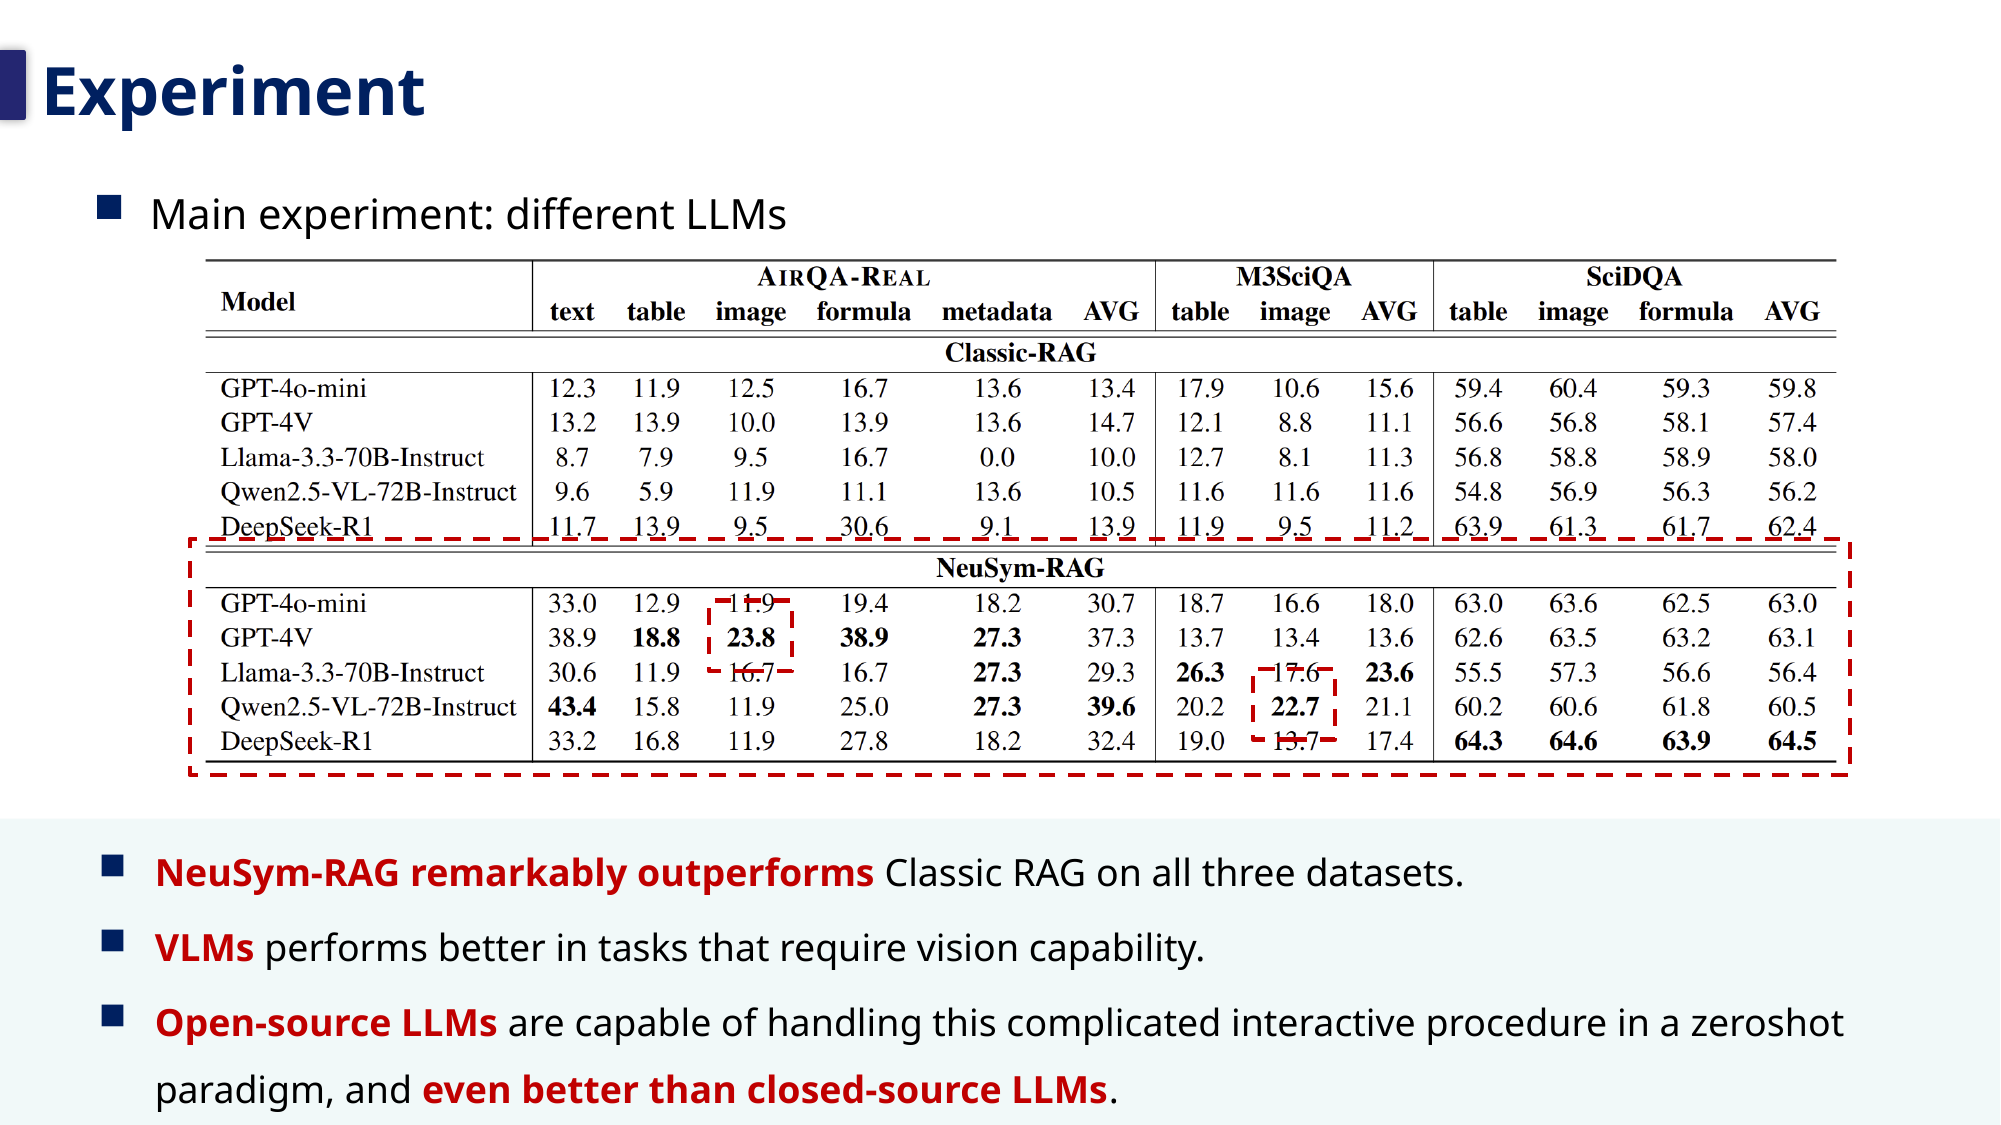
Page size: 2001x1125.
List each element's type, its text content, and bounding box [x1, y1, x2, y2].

text_box [188, 537, 192, 777]
text_box Main experiment: different LLMs [78, 199, 1367, 504]
picture [196, 247, 1847, 776]
text_box [0, 816, 2000, 1125]
text_box ﻿NeuSym-RAG remarkably outperforms Classic RAG on all three datasets. ﻿VLMs performs better in tasks that require vision capability. ﻿Open-source LLMs are capable of handling this complicated interactive procedure in a zeroshot paradigm, and even better than closed-source LLMs. [83, 818, 1917, 1119]
title Experiment [25, 0, 1969, 199]
